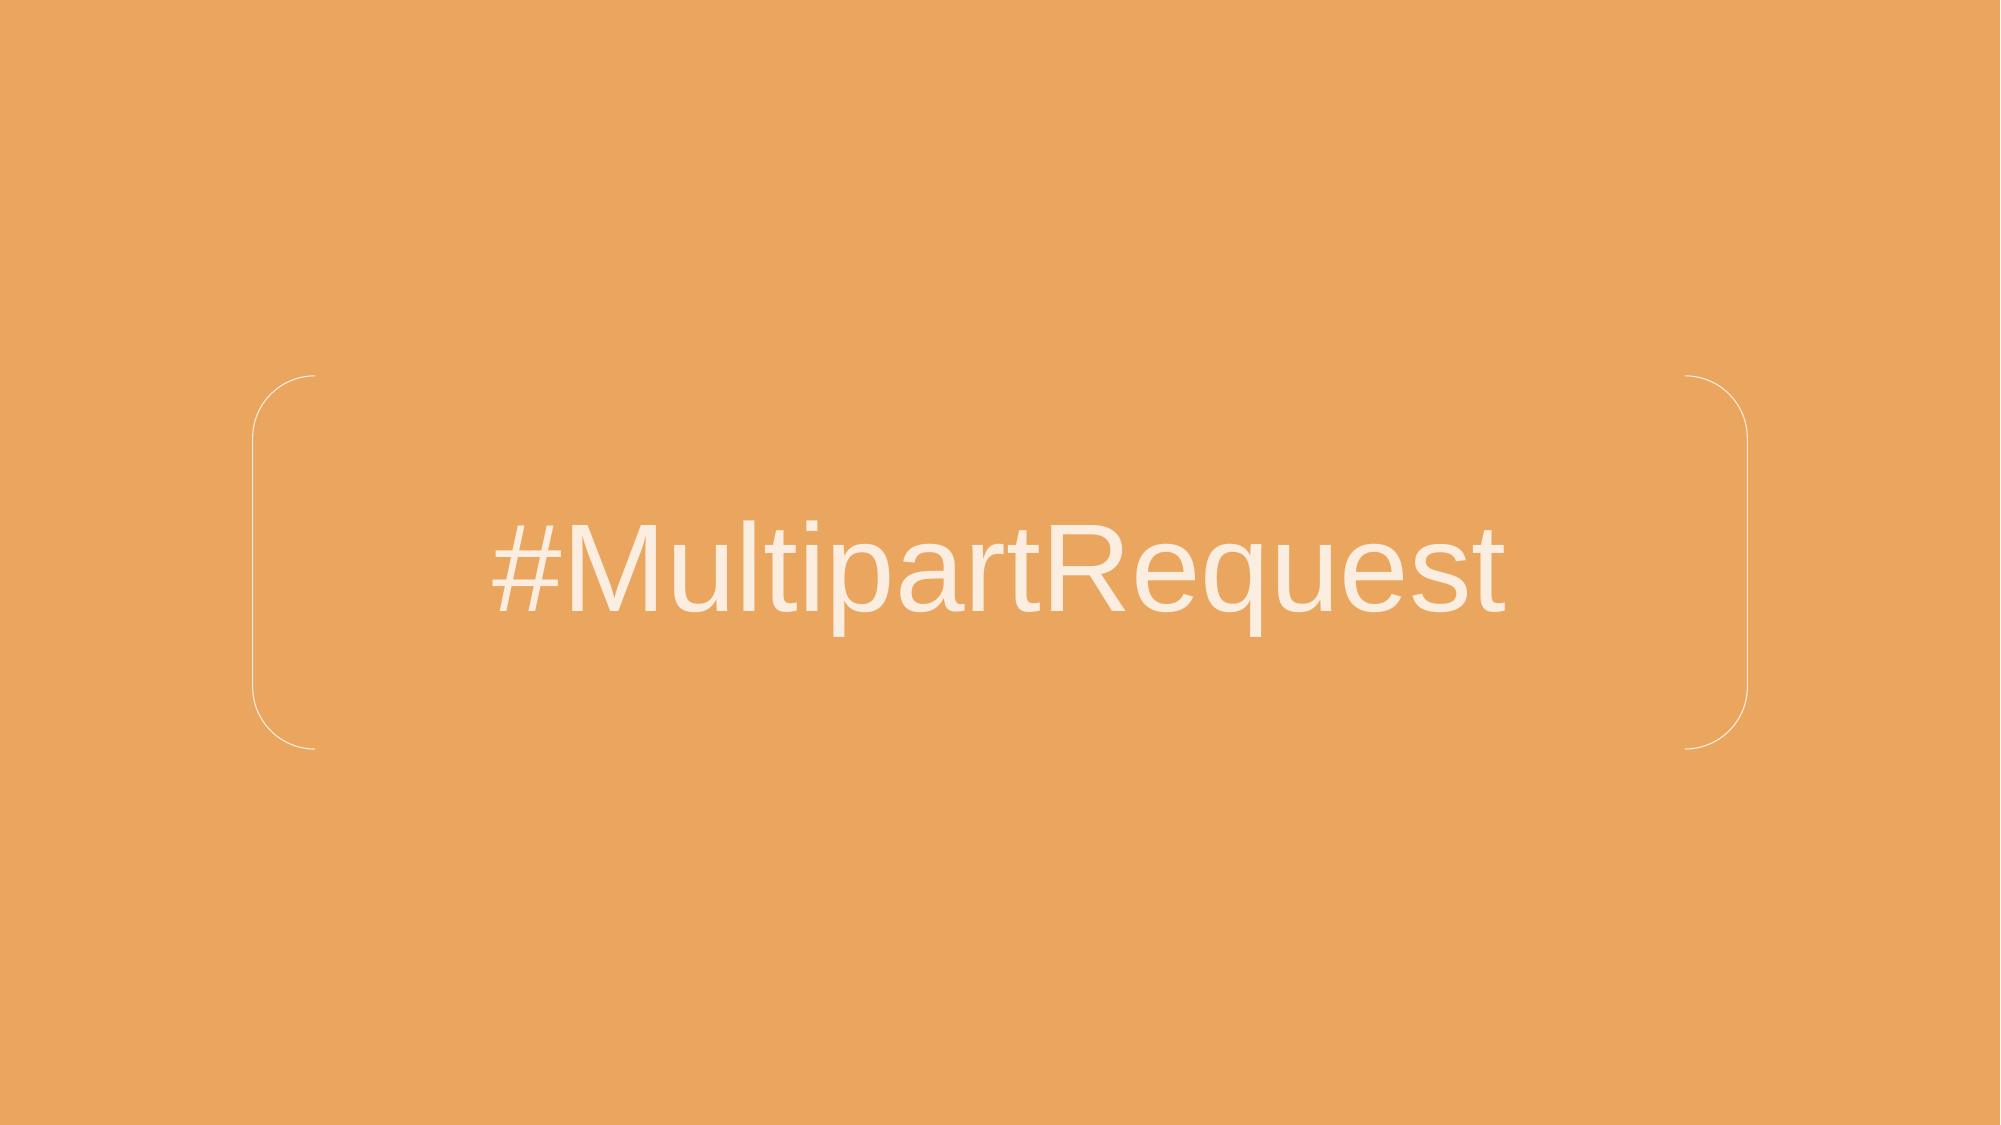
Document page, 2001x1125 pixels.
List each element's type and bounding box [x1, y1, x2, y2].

text_box [252, 375, 1748, 750]
